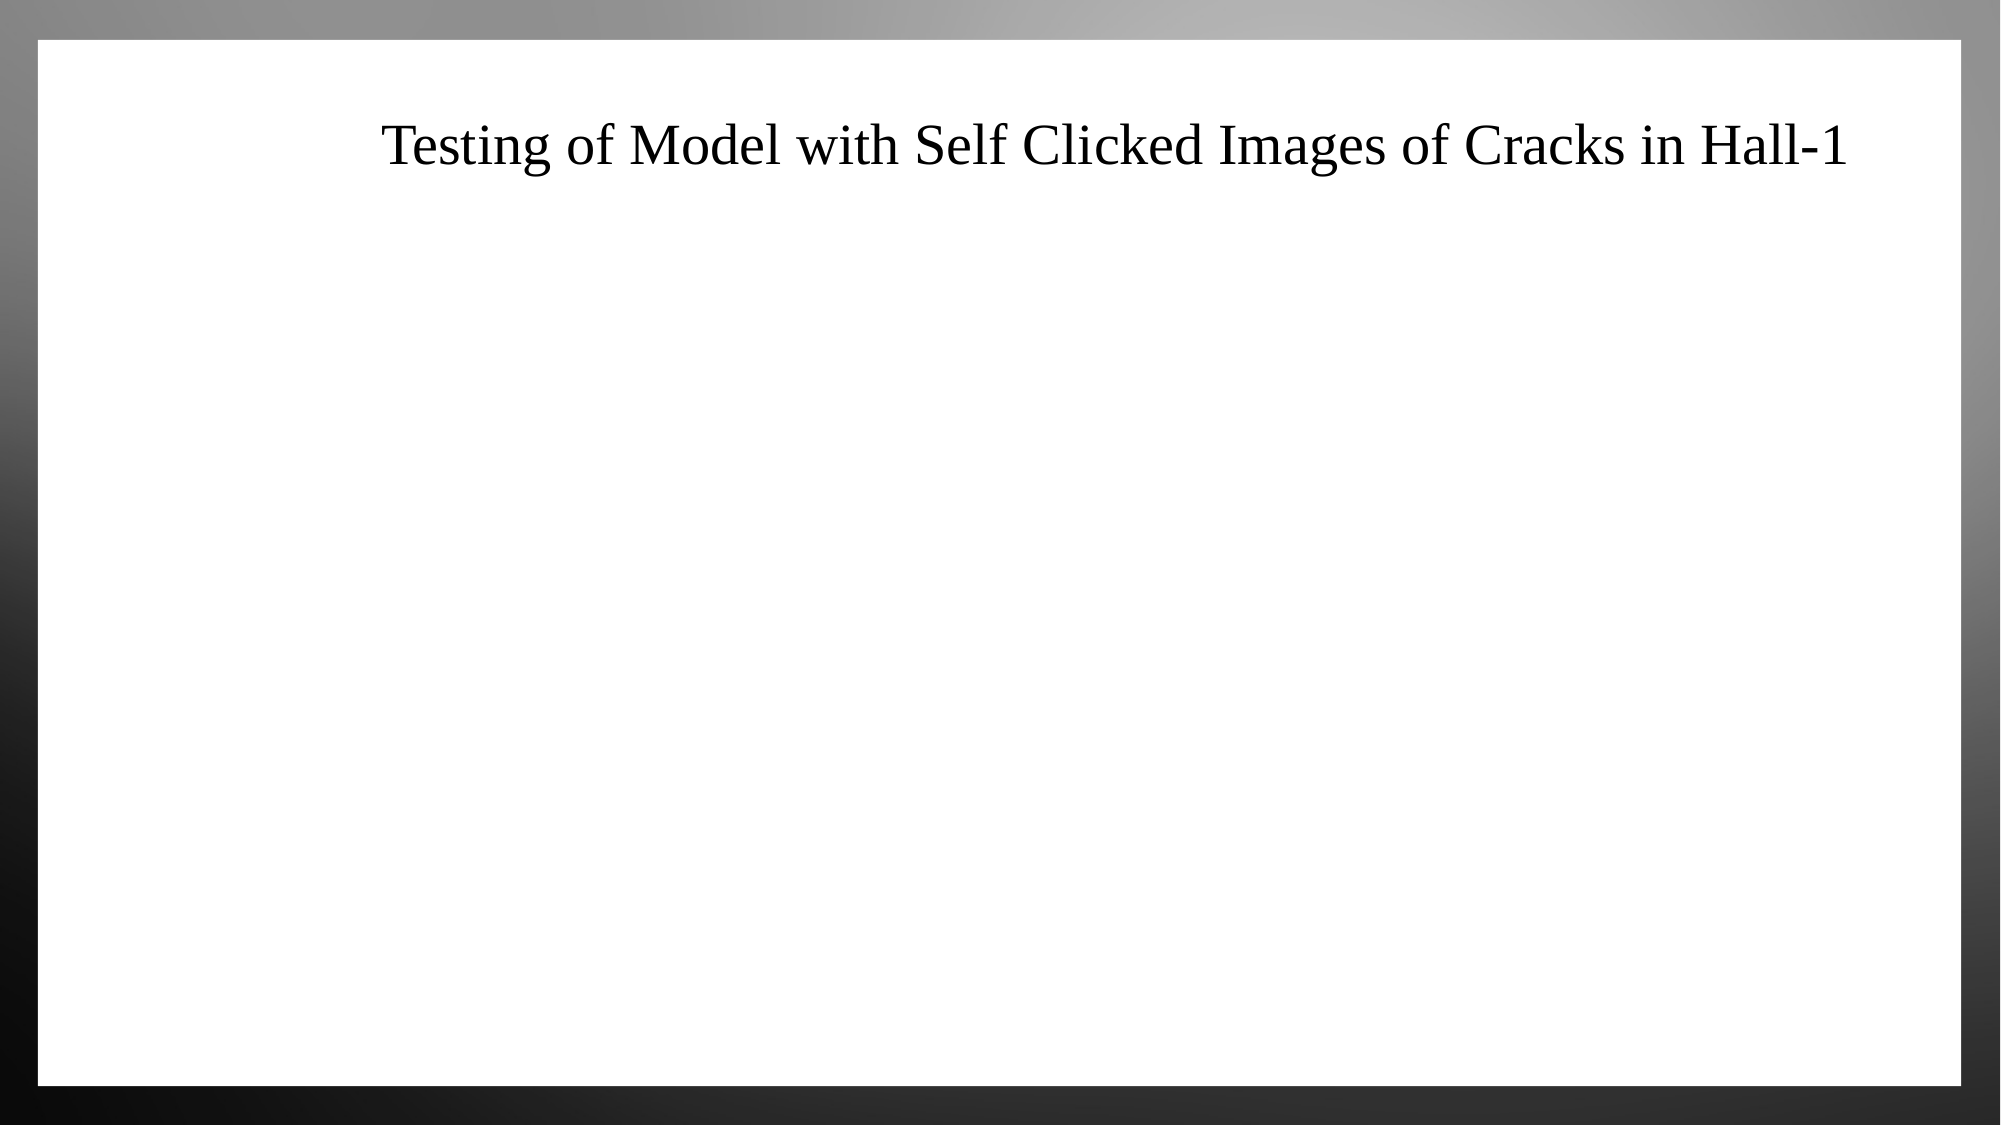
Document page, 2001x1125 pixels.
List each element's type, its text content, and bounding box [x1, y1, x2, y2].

text_box Testing of Model with Self Clicked Images of Cracks in Hall-1 [366, 98, 1880, 184]
